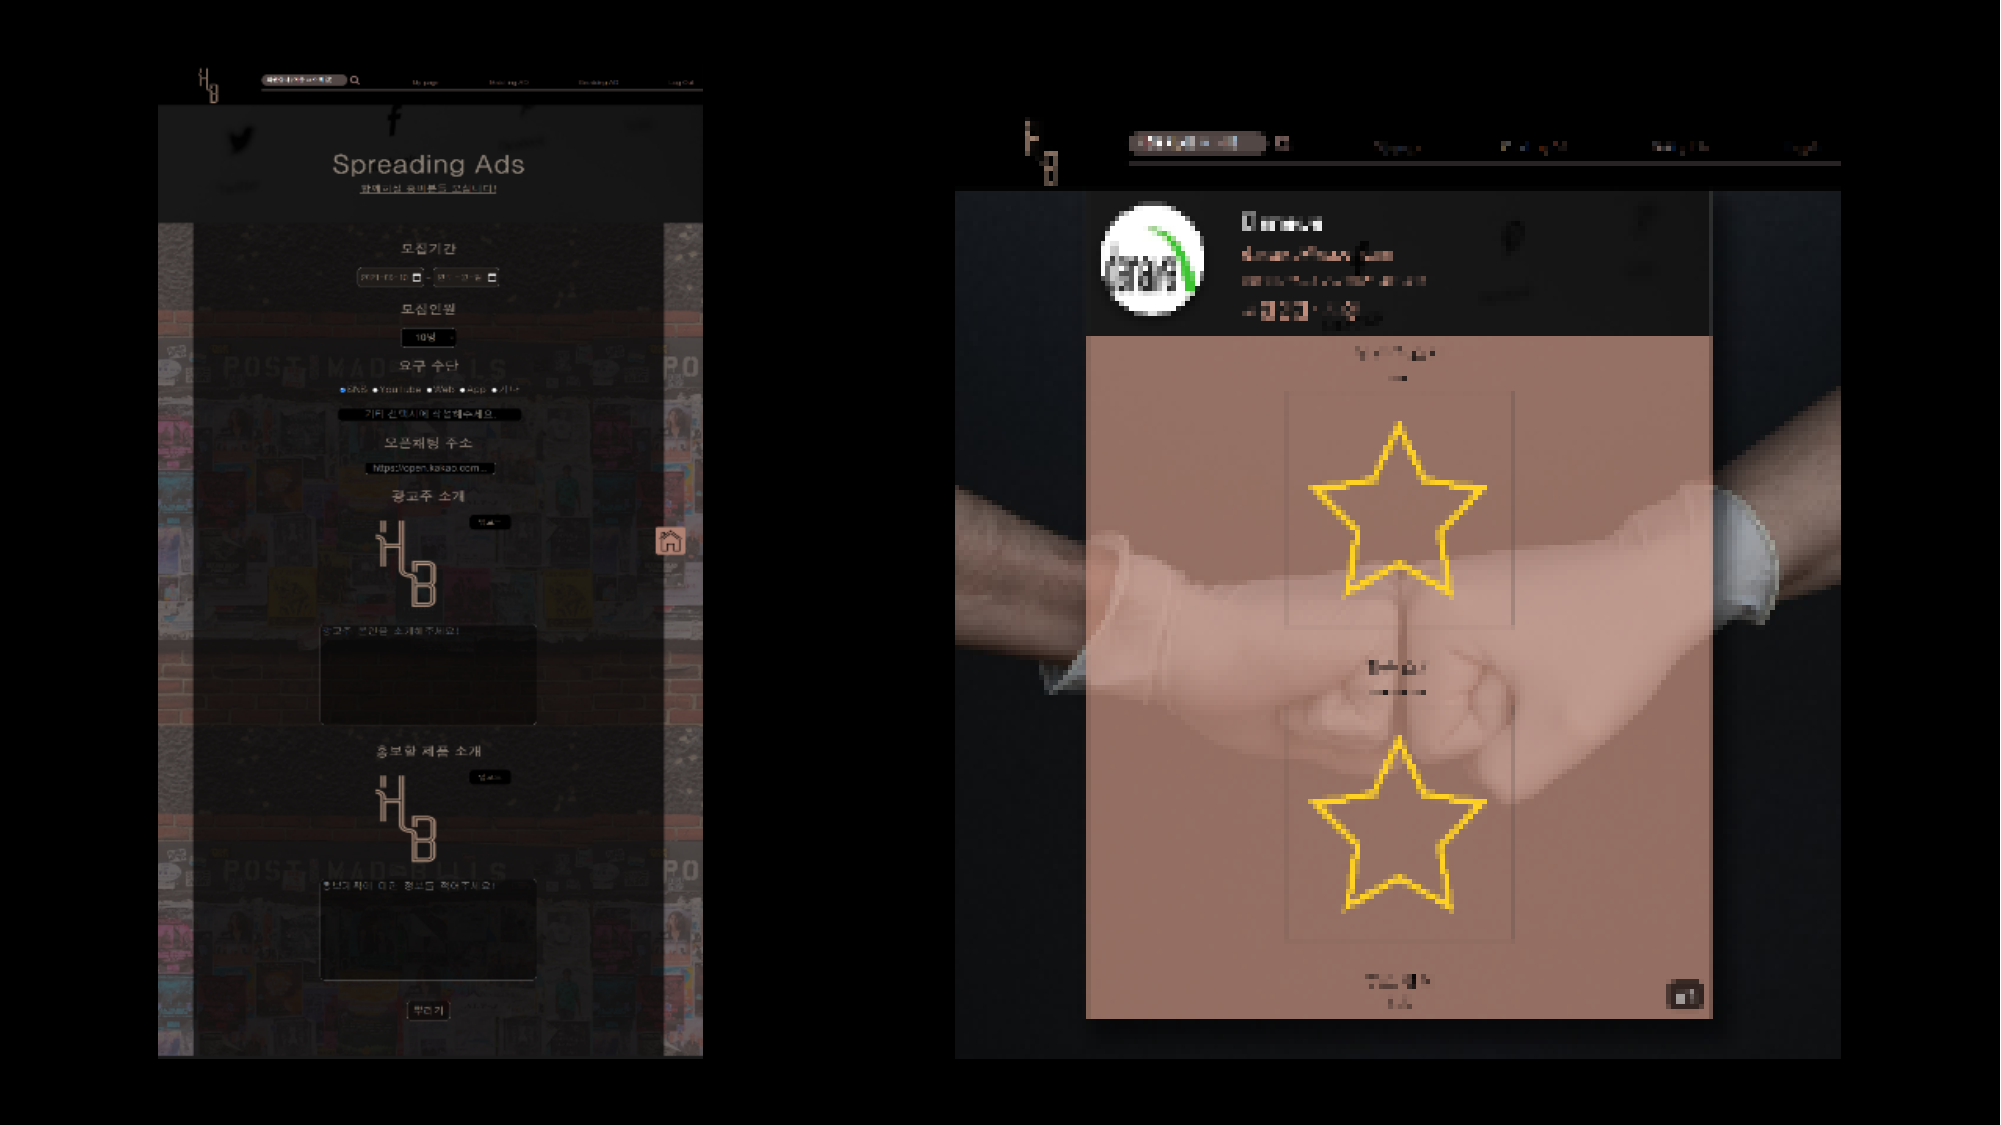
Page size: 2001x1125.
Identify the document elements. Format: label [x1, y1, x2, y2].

picture [158, 66, 703, 1059]
picture [955, 117, 1841, 1059]
